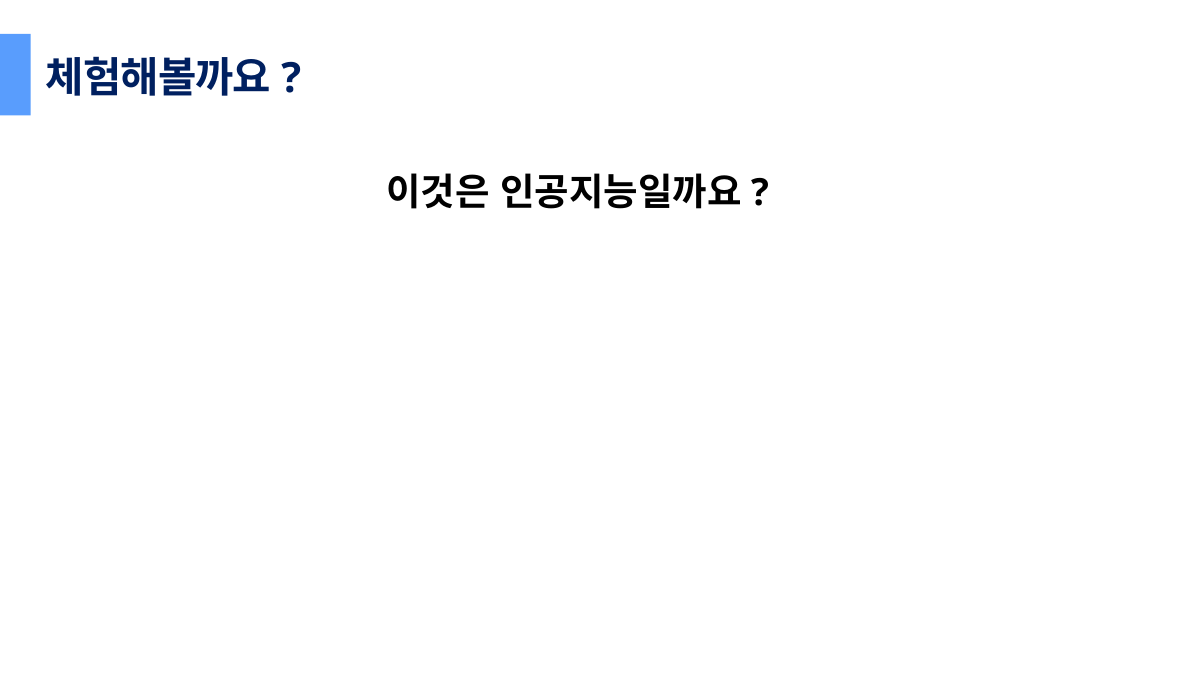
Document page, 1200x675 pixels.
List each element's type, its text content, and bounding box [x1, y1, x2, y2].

text_box 체험해볼까요? [32, 43, 712, 109]
text_box 이것은 인공지능일까요? [371, 160, 831, 220]
text_box [0, 33, 32, 116]
